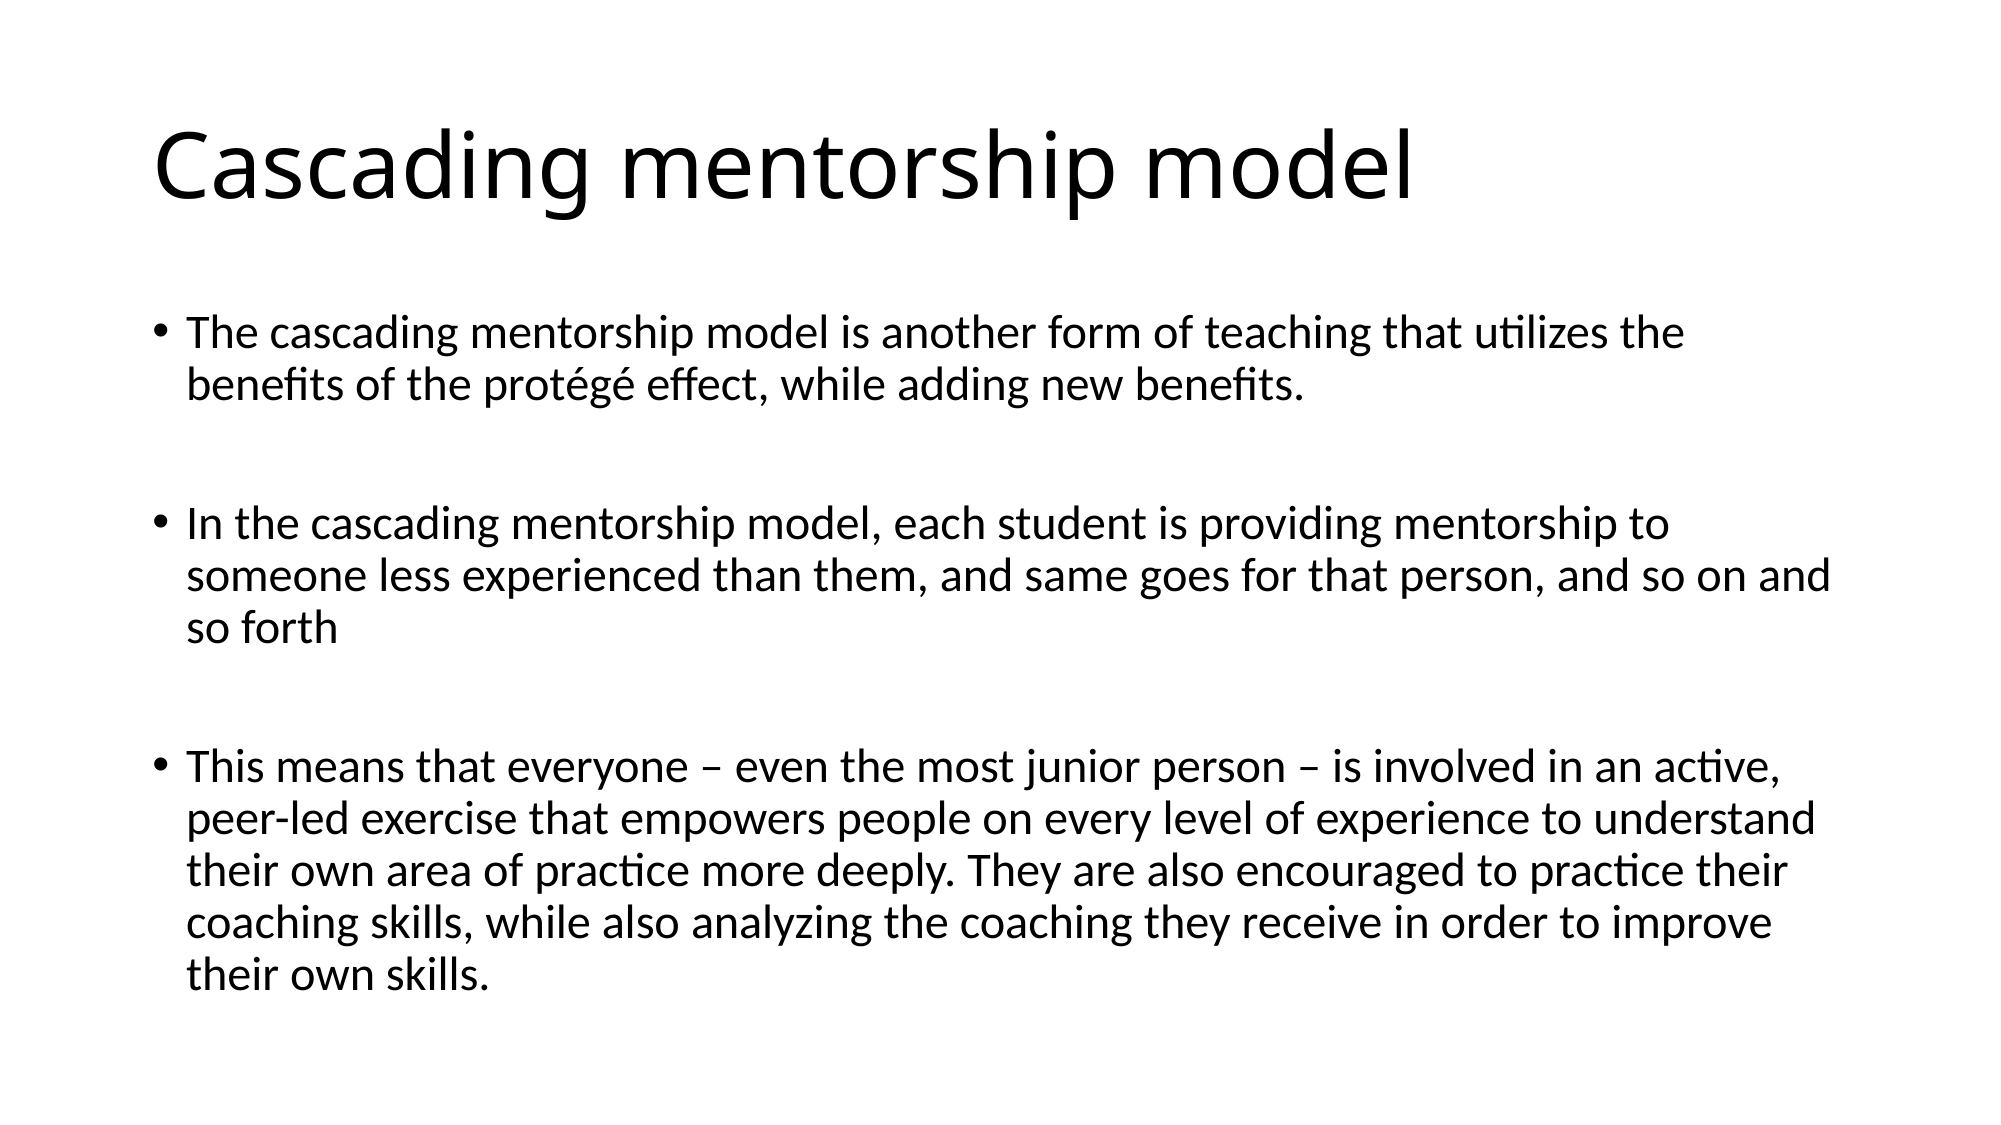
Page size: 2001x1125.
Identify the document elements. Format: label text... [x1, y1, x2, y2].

list The cascading mentorship model is another form of teaching that utilizes the benefits of the protégé effect, while adding new benefits. In the cascading mentorship model, each student is providing mentorship to someone less experienced than them, and same goes for that person, and so on and so forth This means that everyone – even the most junior person – is involved in an active, peer-led exercise that empowers people on every level of experience to understand their own area of practice more deeply. They are also encouraged to practice their coaching skills, while also analyzing the coaching they receive in order to improve their own skills. [137, 299, 1863, 1014]
title Cascading mentorship model [137, 59, 1863, 278]
